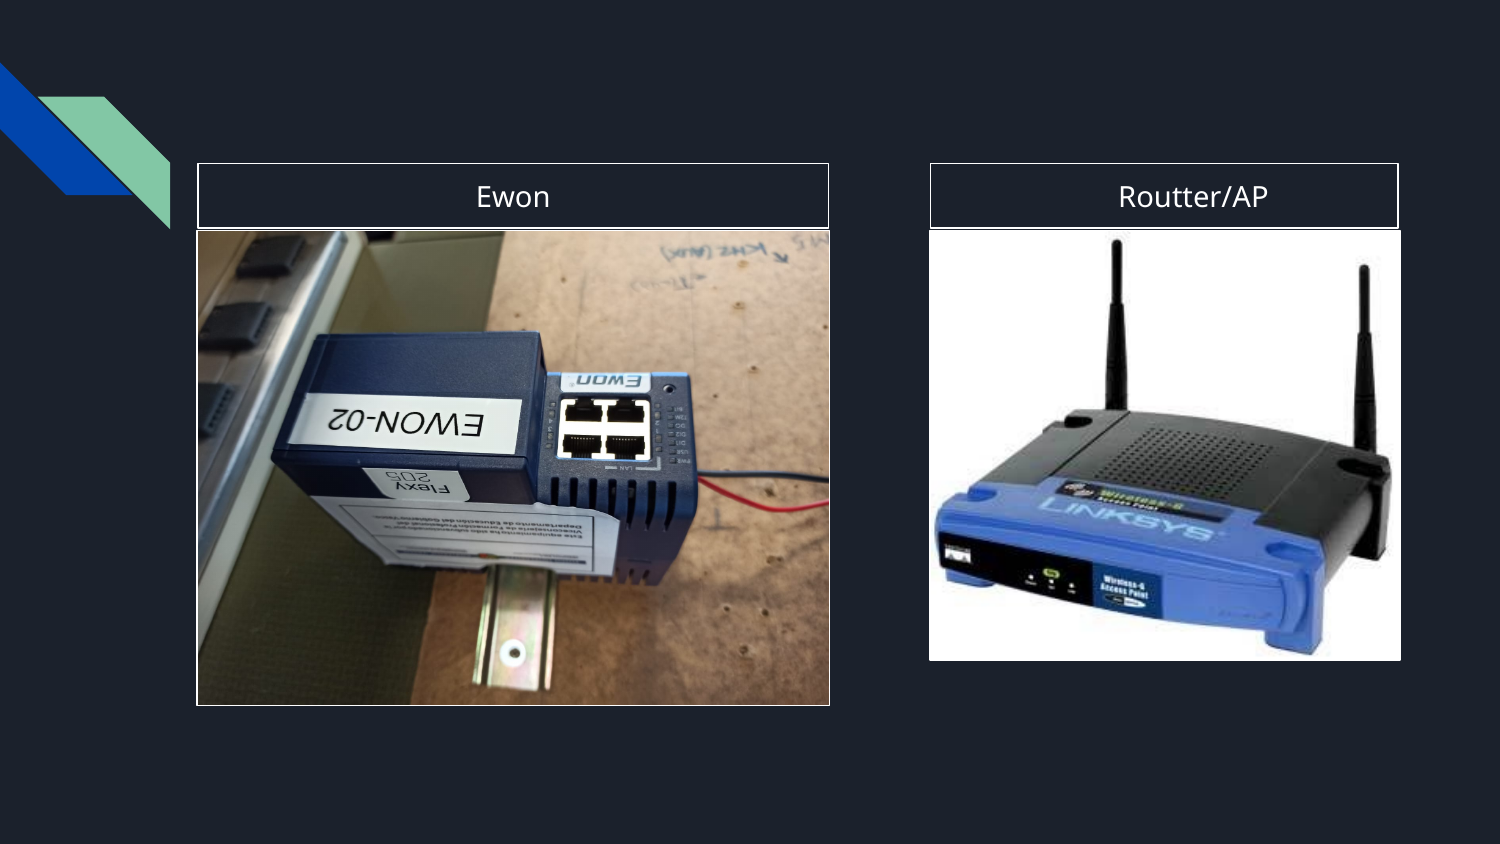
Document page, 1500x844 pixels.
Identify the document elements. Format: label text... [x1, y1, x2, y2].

text_box Routter/AP [930, 163, 1399, 229]
picture [197, 231, 829, 706]
text_box Ewon [197, 163, 829, 229]
picture [930, 230, 1400, 660]
